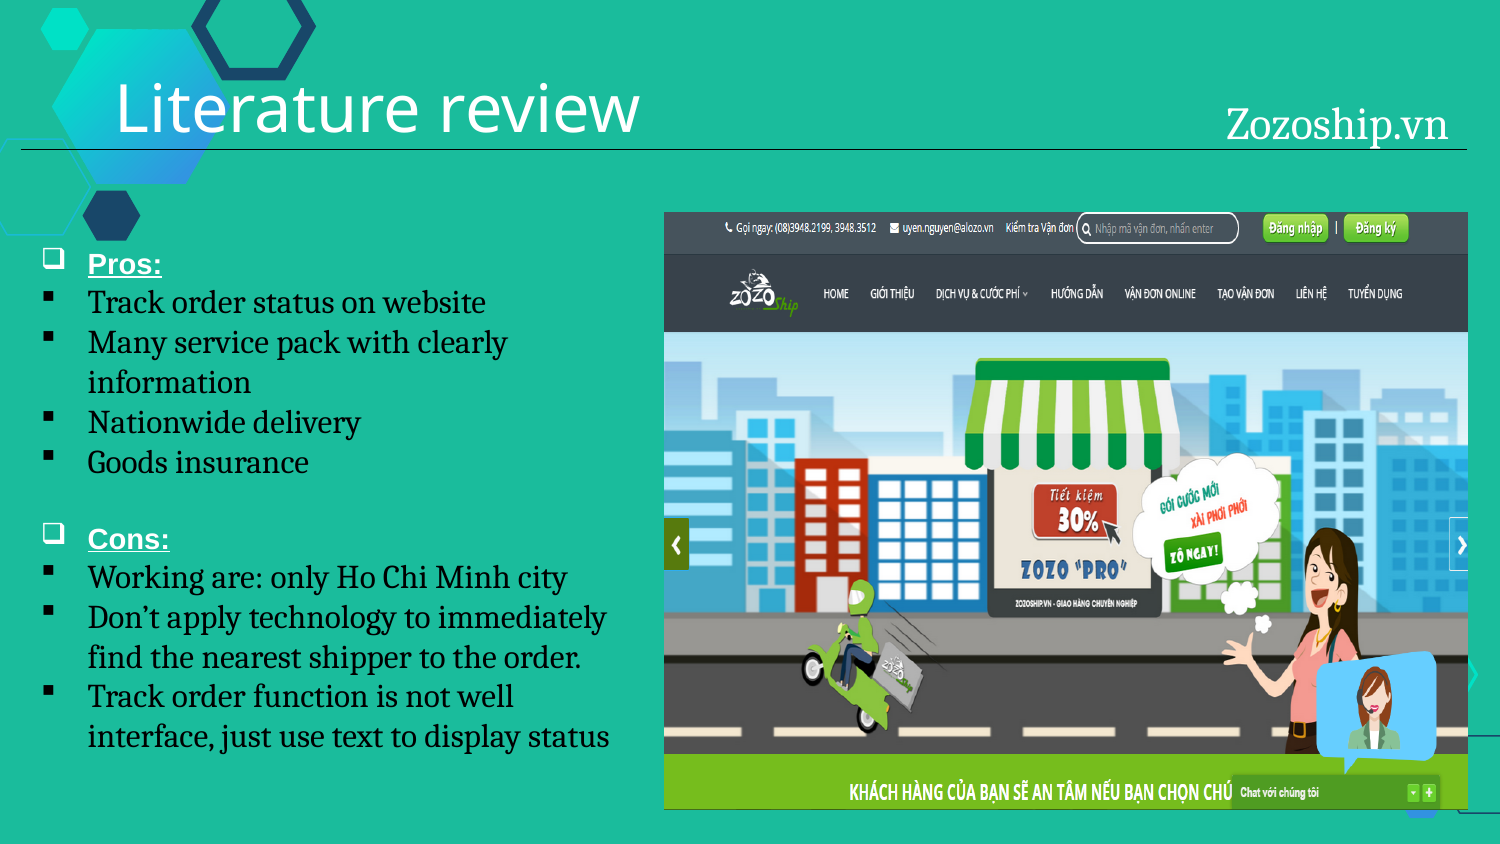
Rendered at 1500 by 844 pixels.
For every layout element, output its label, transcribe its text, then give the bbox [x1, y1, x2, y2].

text_box Zozoship.vn [1211, 86, 1500, 156]
text_box Pros: Track order status on website Many service pack with clearly information Nationwide delivery Goods insurance Cons: Working are: only Ho Chi Minh city Don’t apply technology to immediately find the nearest shipper to the order. Track order function is not well interface, just use text to display status [26, 238, 651, 807]
text_box Literature review [99, 70, 1213, 148]
picture [664, 212, 1468, 810]
text_box Literature review [99, 157, 1213, 161]
